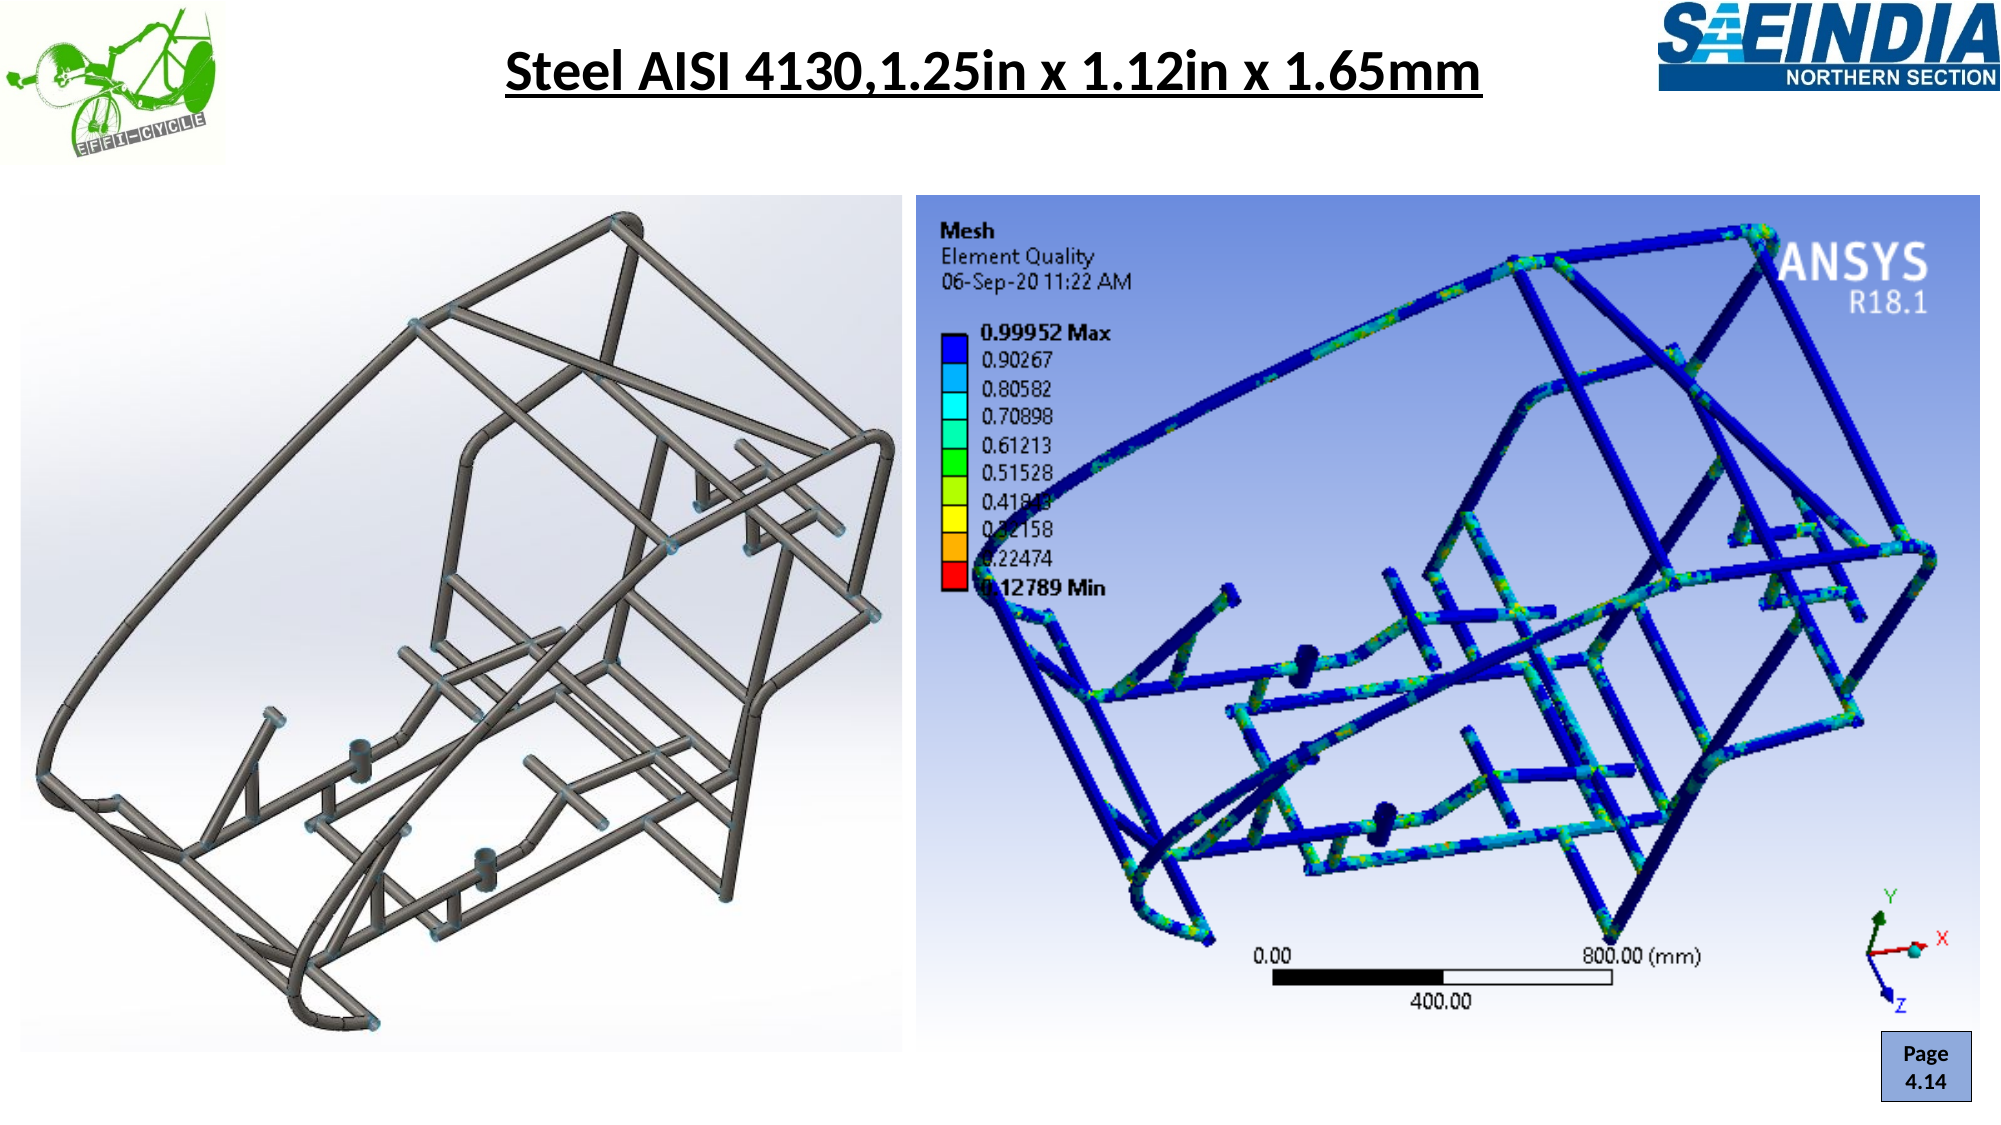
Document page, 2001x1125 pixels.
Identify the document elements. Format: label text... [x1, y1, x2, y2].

picture [915, 195, 1980, 1052]
picture [0, 1, 226, 165]
picture [1658, 1, 2000, 91]
picture [20, 195, 903, 1052]
text_box Page 4.14 [1881, 1052, 1972, 1102]
text_box Steel AISI 4130,1.25in x 1.12in x 1.65mm [372, 15, 1616, 128]
